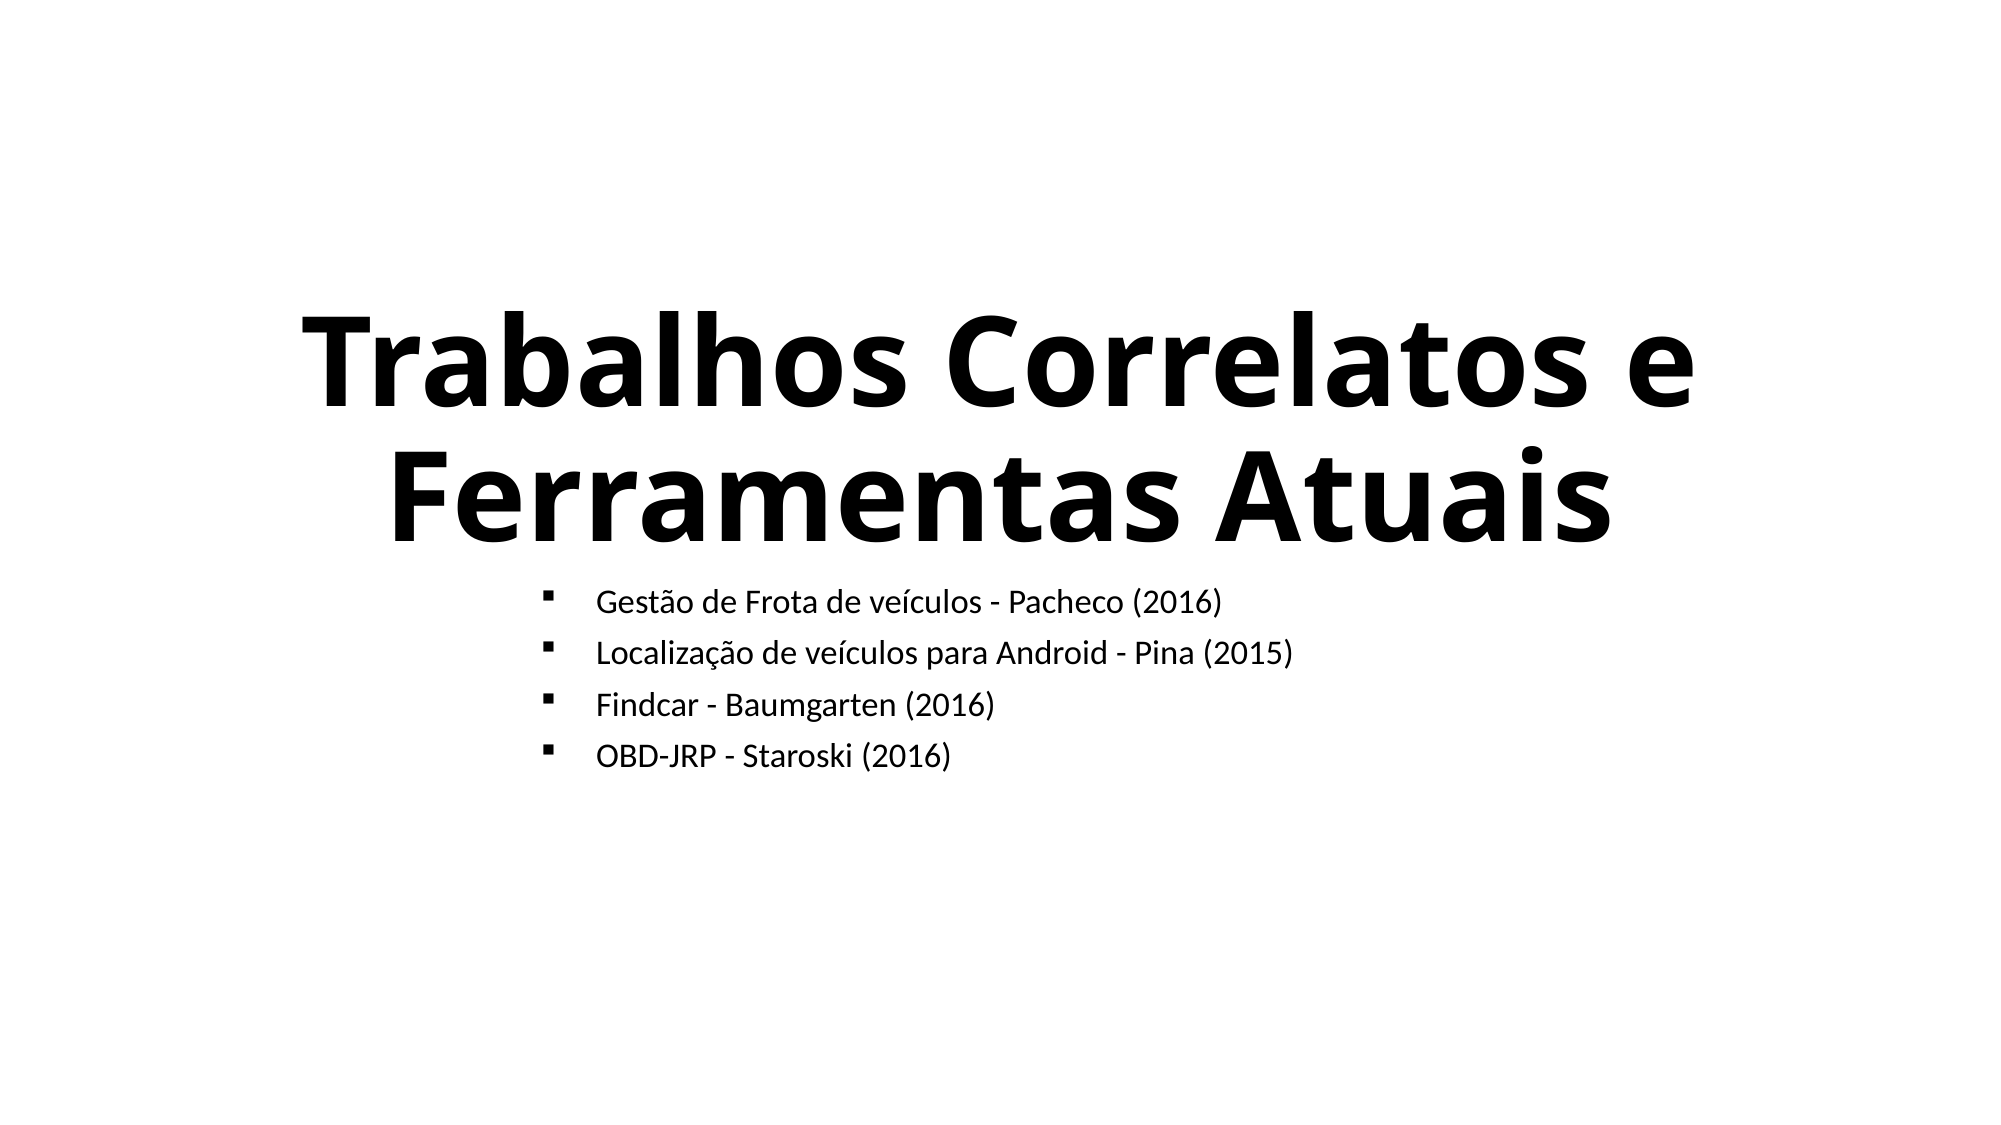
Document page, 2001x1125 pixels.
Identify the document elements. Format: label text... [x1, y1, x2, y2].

title Trabalhos Correlatos e Ferramentas Atuais [249, 184, 1750, 576]
subtitle Gestão de Frota de veículos - Pacheco (2016) Localização de veículos para Android - Pina (2015) Findcar - Baumgarten (2016) OBD-JRP - Staroski (2016) [525, 575, 1329, 784]
